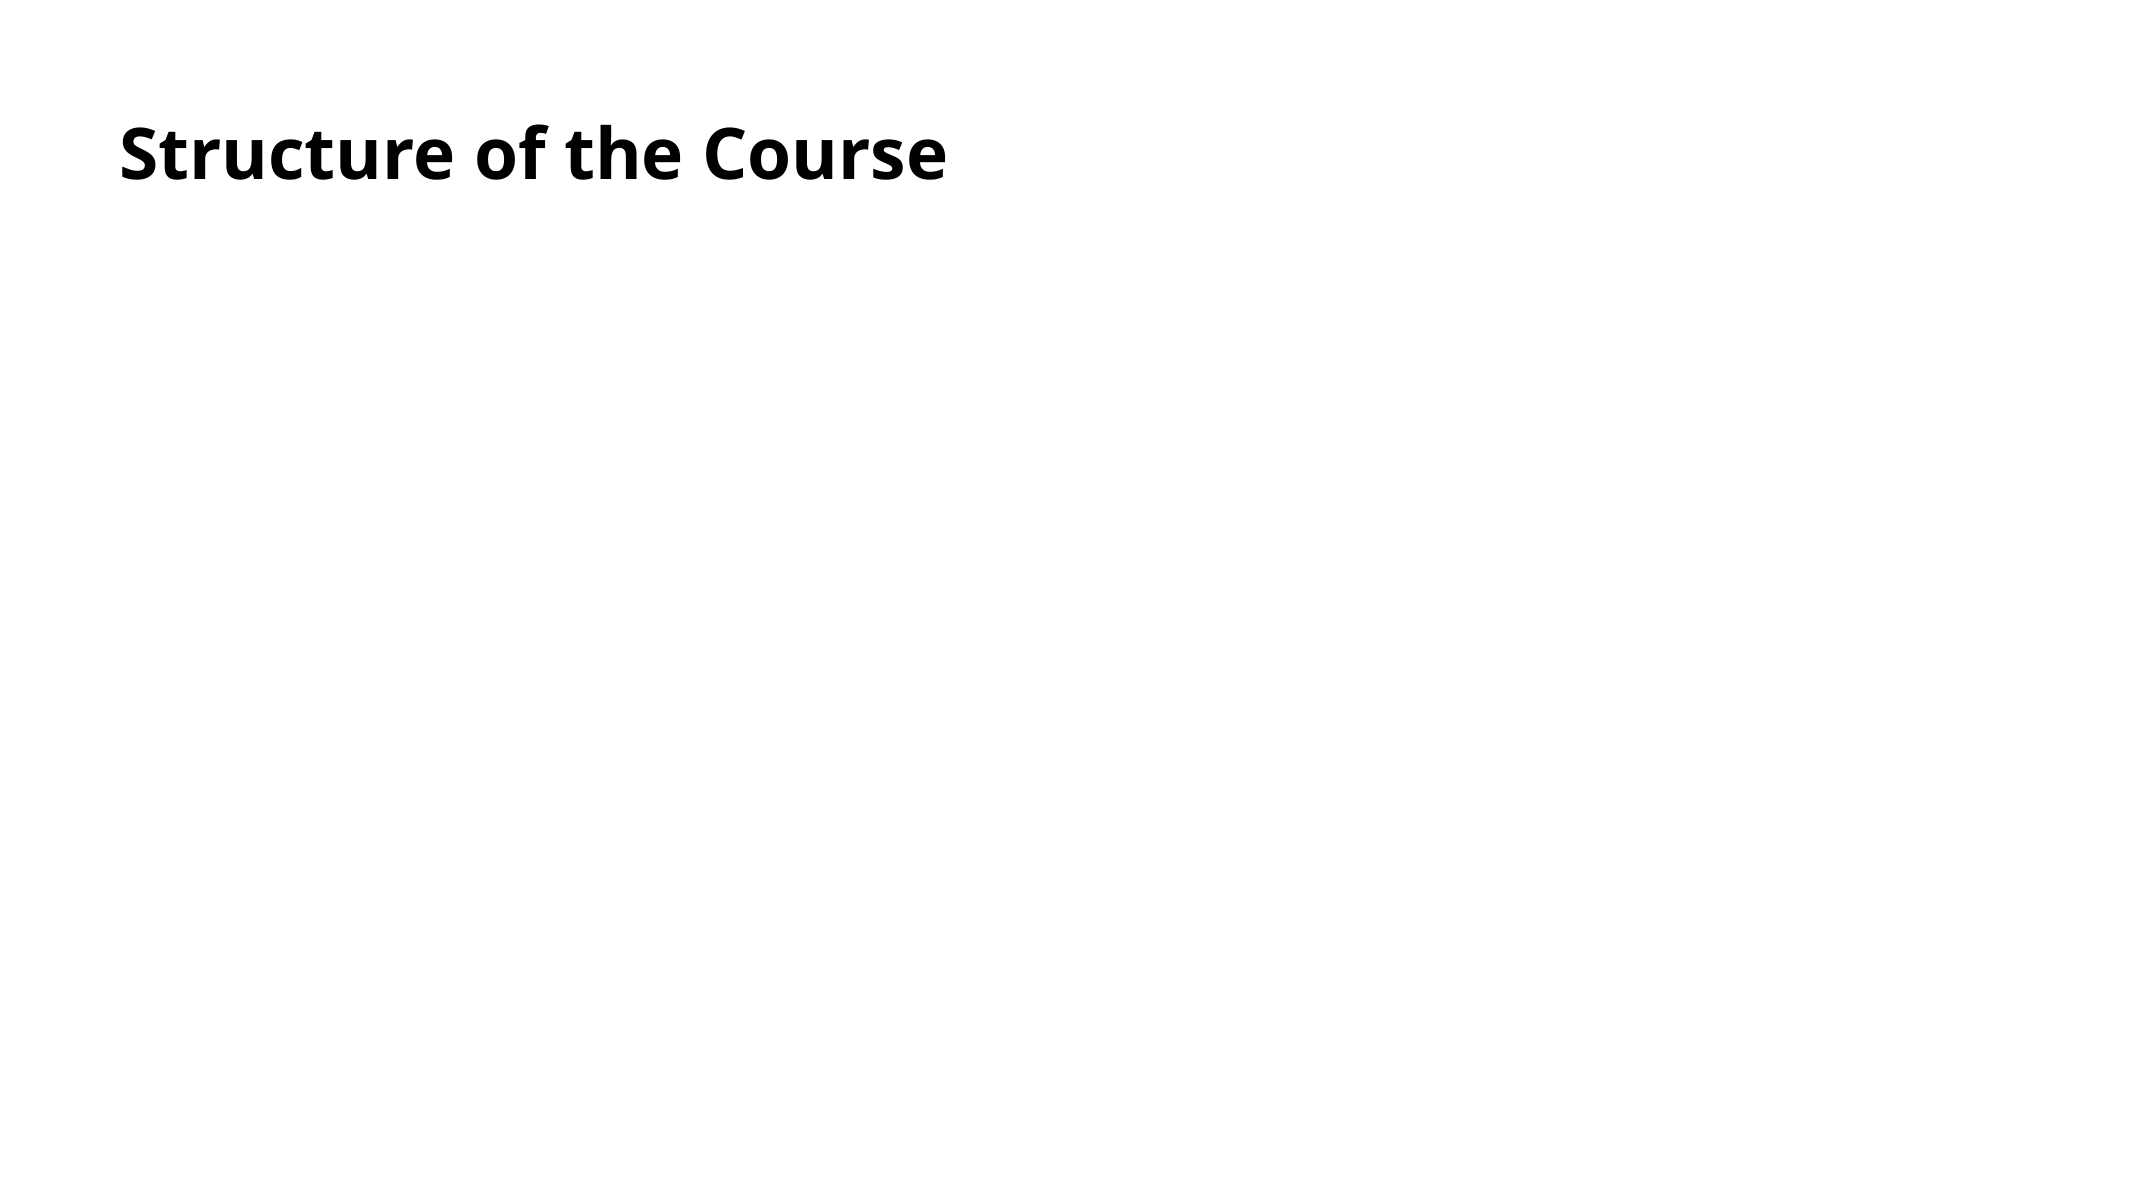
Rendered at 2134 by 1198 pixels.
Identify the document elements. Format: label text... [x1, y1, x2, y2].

title Structure of the Course [103, 92, 2030, 211]
